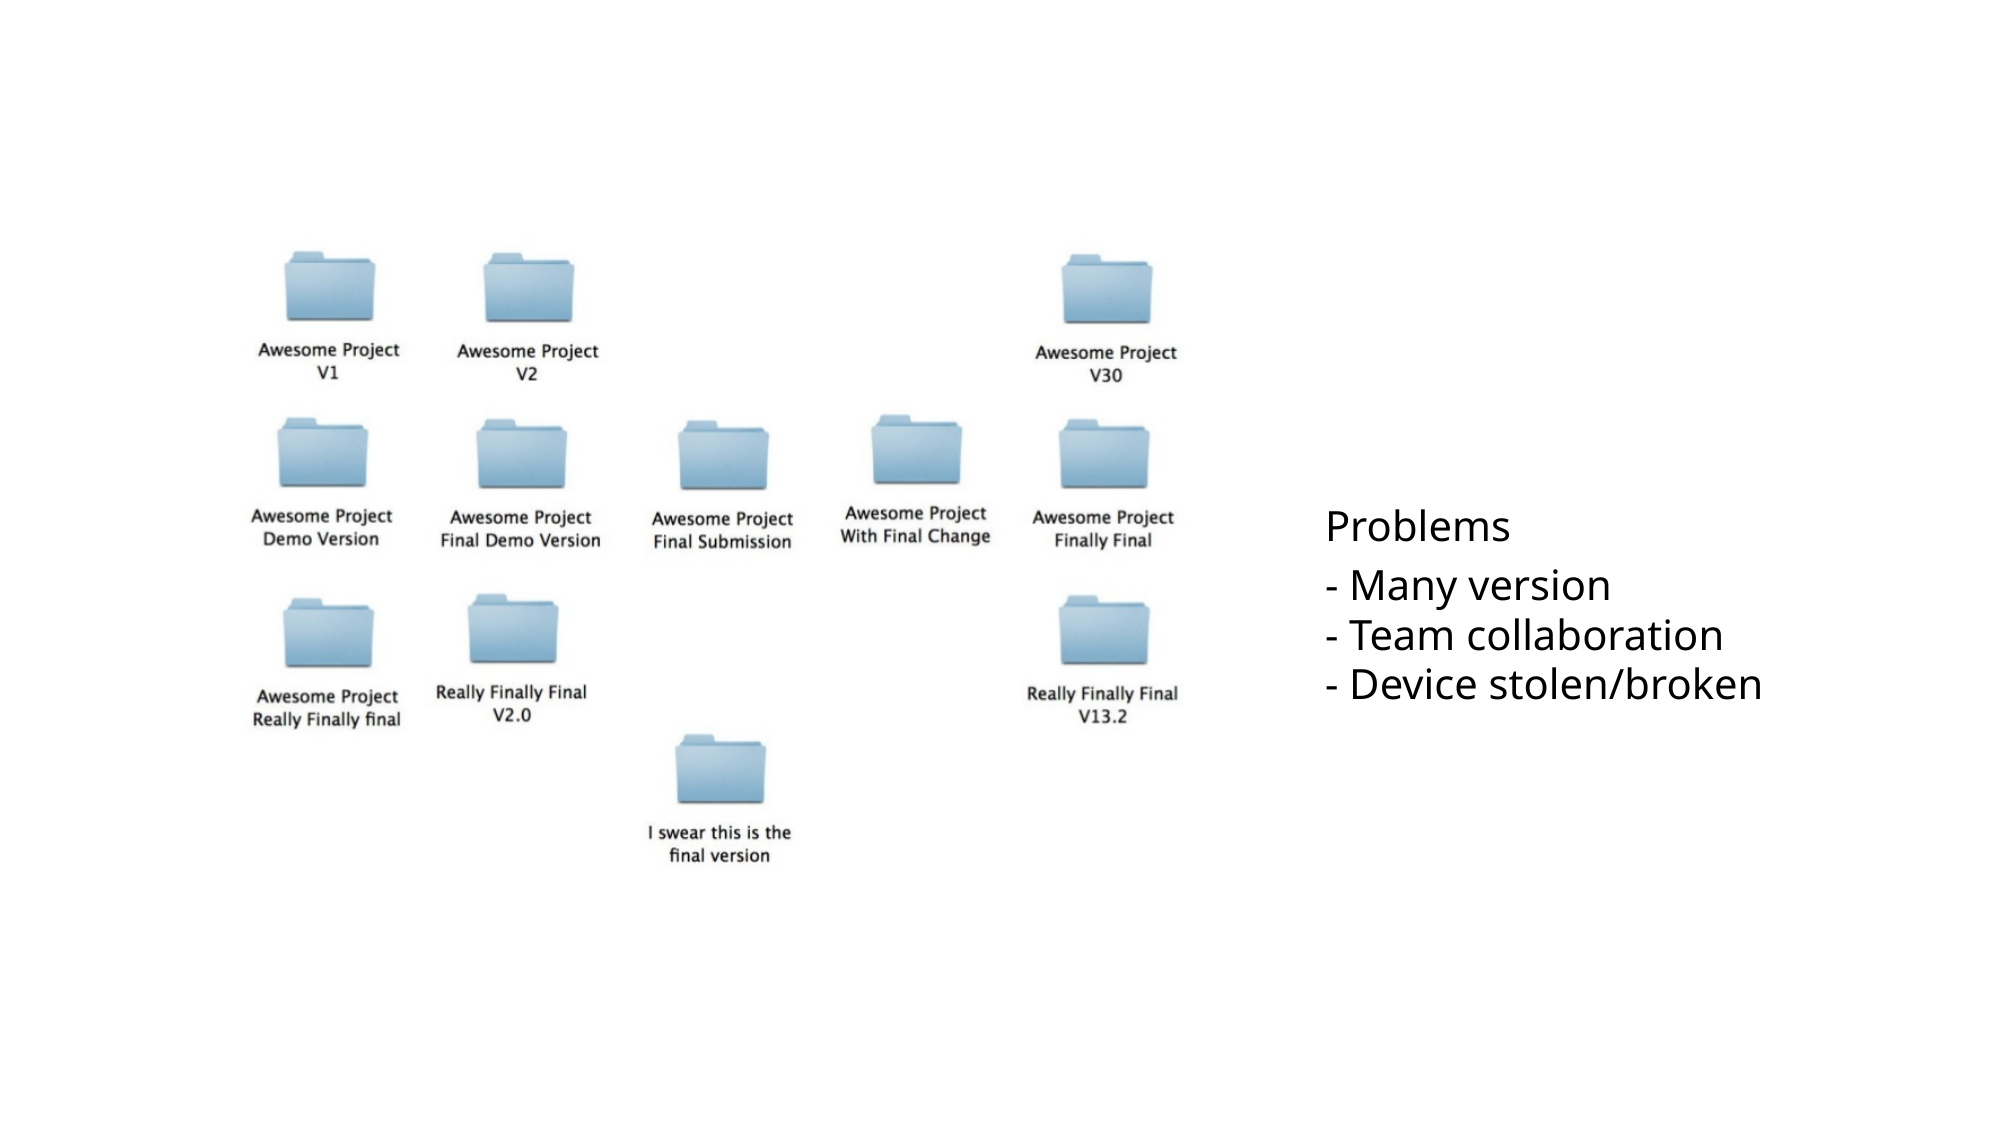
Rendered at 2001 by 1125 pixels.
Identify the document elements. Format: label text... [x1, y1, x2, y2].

list Problems - Many version - Team collaboration - Device stolen/broken [1325, 500, 1941, 713]
picture [137, 237, 1294, 888]
